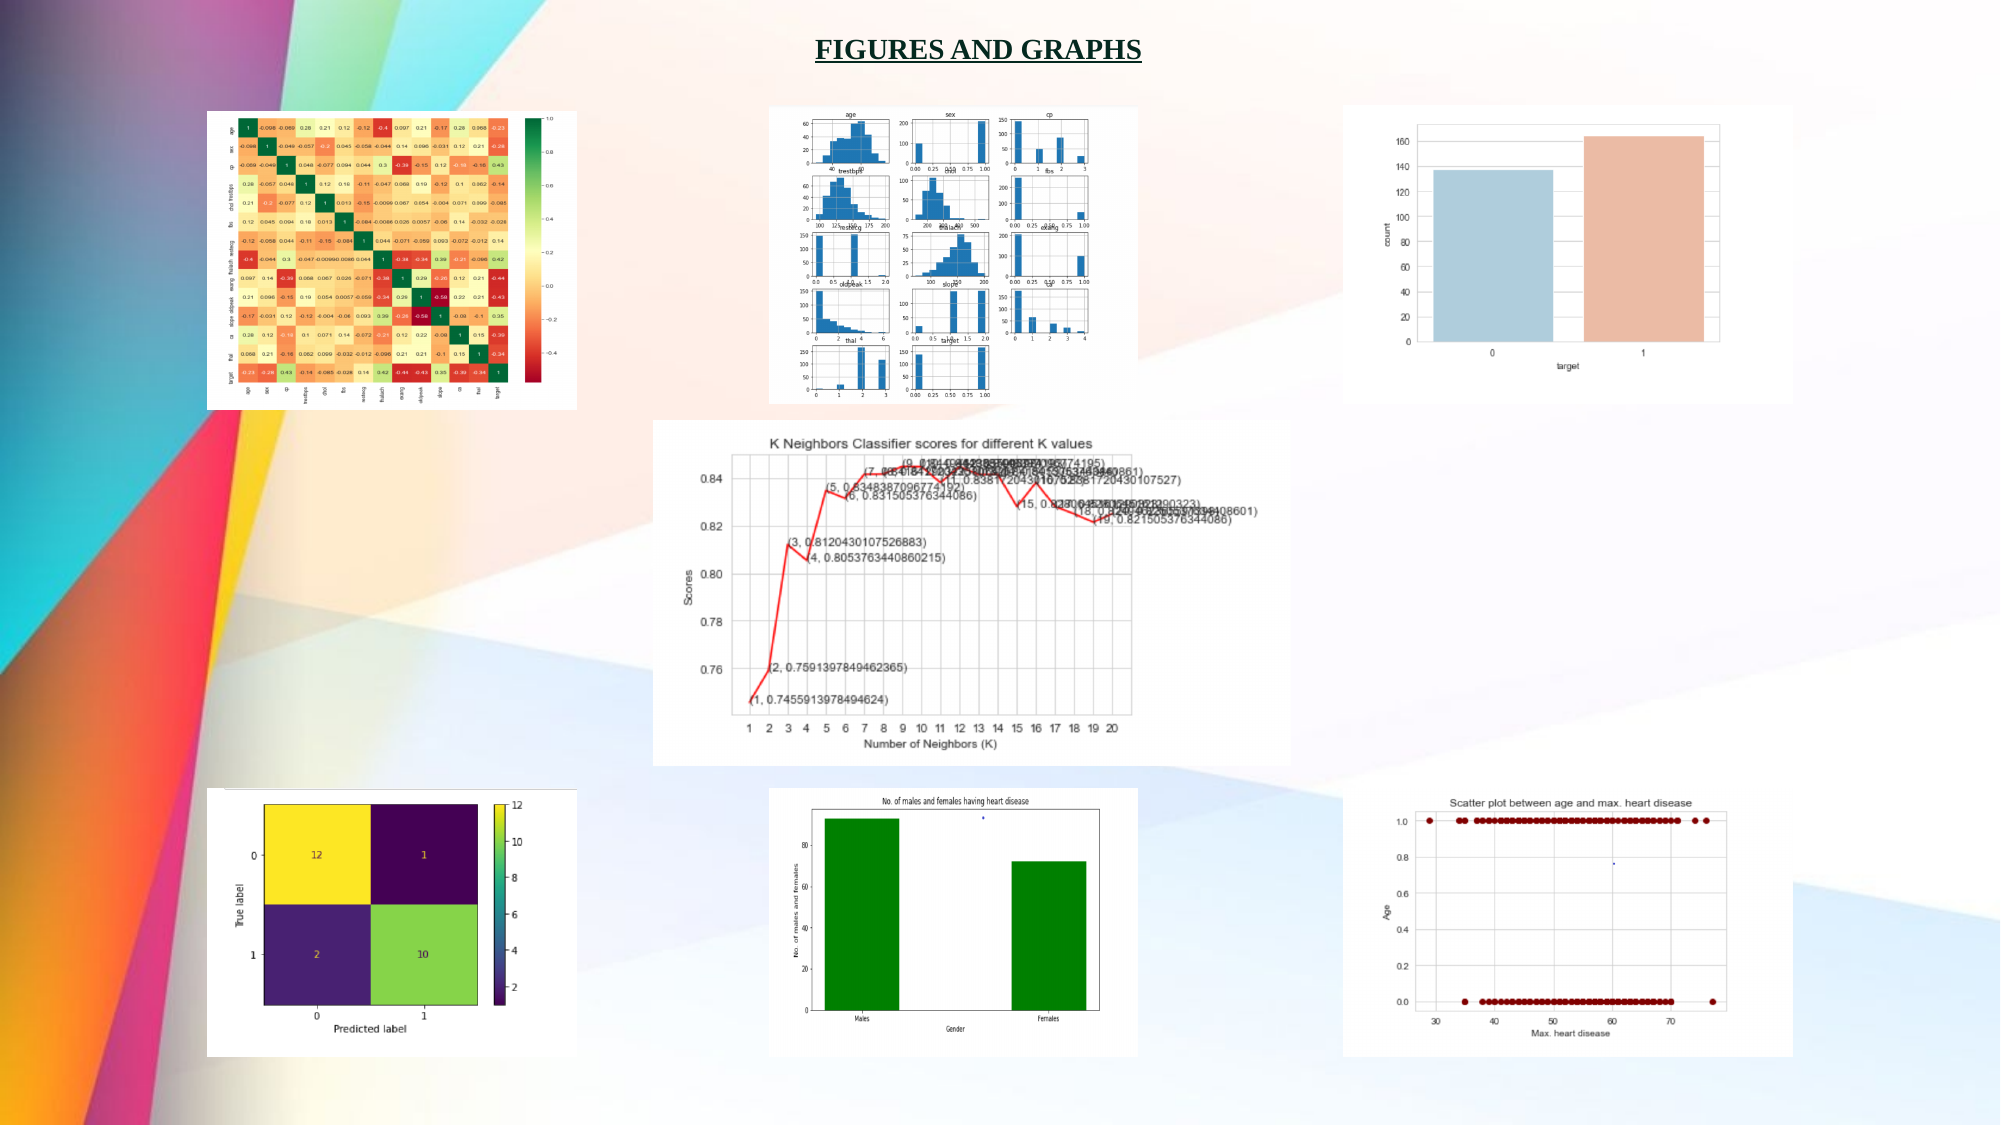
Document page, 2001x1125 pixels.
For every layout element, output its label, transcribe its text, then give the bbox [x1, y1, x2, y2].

picture [0, 0, 2001, 1125]
title FIGURES AND GRAPHS [325, 26, 1632, 118]
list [207, 111, 577, 410]
